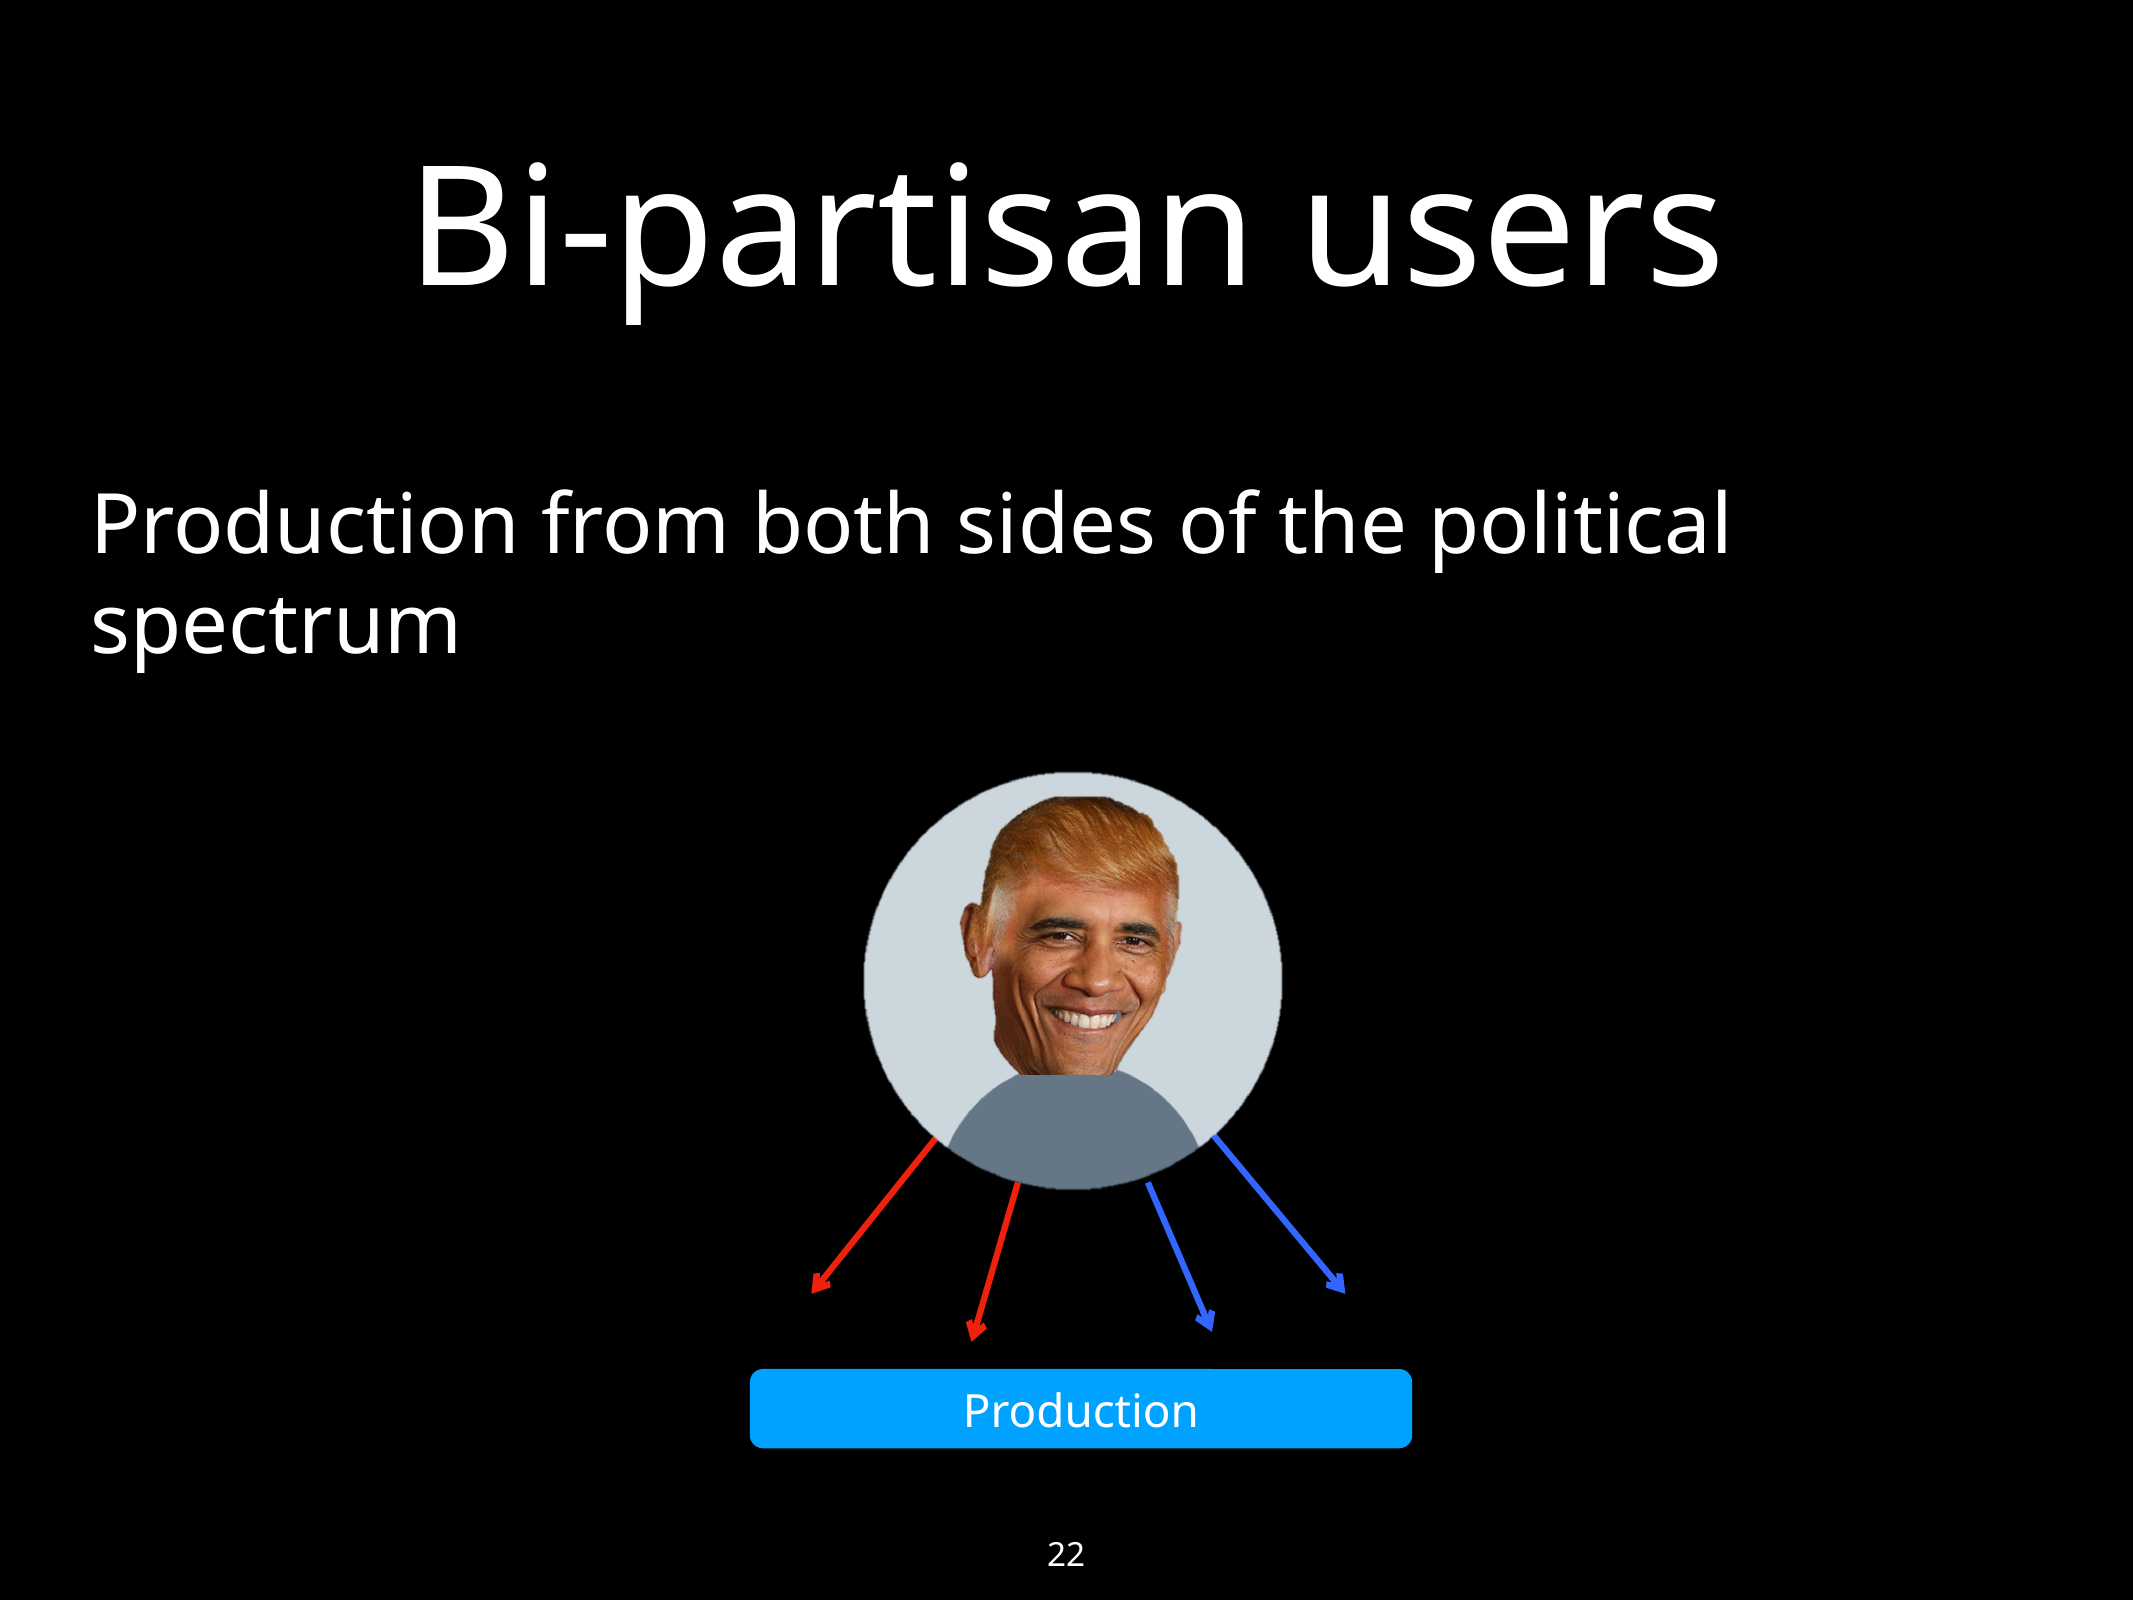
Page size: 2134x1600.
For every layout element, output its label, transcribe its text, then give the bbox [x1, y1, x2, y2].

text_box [1213, 1130, 1346, 1295]
title Bi-partisan users [155, 41, 1978, 397]
list Production from both sides of the political spectrum [81, 416, 2040, 724]
picture [851, 744, 1301, 1213]
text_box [811, 1130, 942, 1295]
slide_number 22 [1037, 1524, 1095, 1579]
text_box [1147, 1213, 1213, 1333]
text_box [971, 1213, 1019, 1343]
text_box Production [749, 1368, 1413, 1449]
